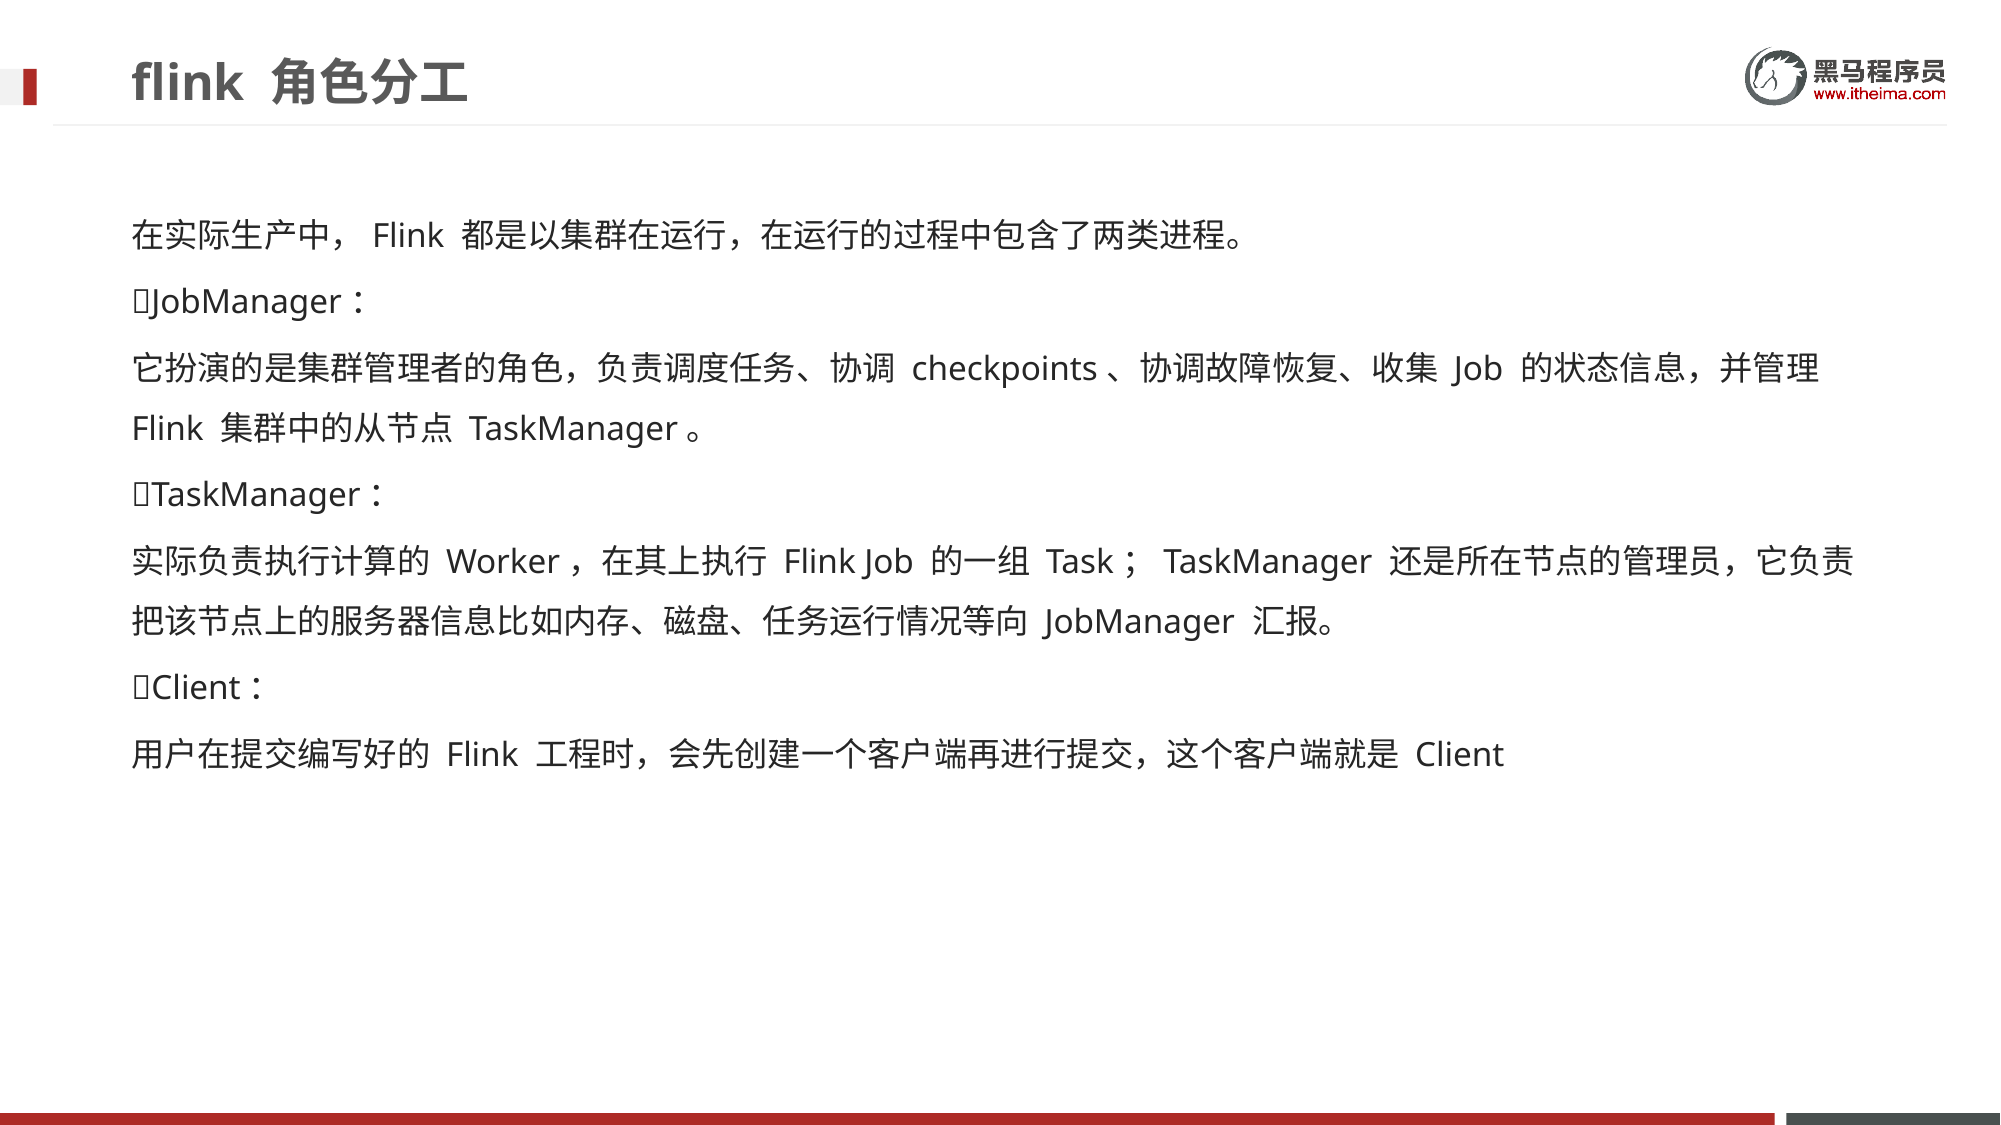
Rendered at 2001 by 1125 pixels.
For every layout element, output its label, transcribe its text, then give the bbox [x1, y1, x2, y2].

list 在实际生产中，Flink 都是以集群在运行，在运行的过程中包含了两类进程。 JobManager： 它扮演的是集群管理者的角色，负责调度任务、协调 checkpoints、协调故障恢复、收集 Job 的状态信息，并管理 Flink 集群中的从节点 TaskManager。 TaskManager： 实际负责执行计算的 Worker，在其上执行 Flink Job 的一组 Task；TaskManager 还是所在节点的管理员，它负责把该节点上的服务器信息比如内存、磁盘、任务运行情况等向 JobManager 汇报。 Client： 用户在提交编写好的 Flink 工程时，会先创建一个客户端再进行提交，这个客户端就是 Client [116, 186, 1872, 964]
picture [1744, 46, 1946, 106]
title flink 角色分工 [116, 38, 1556, 124]
